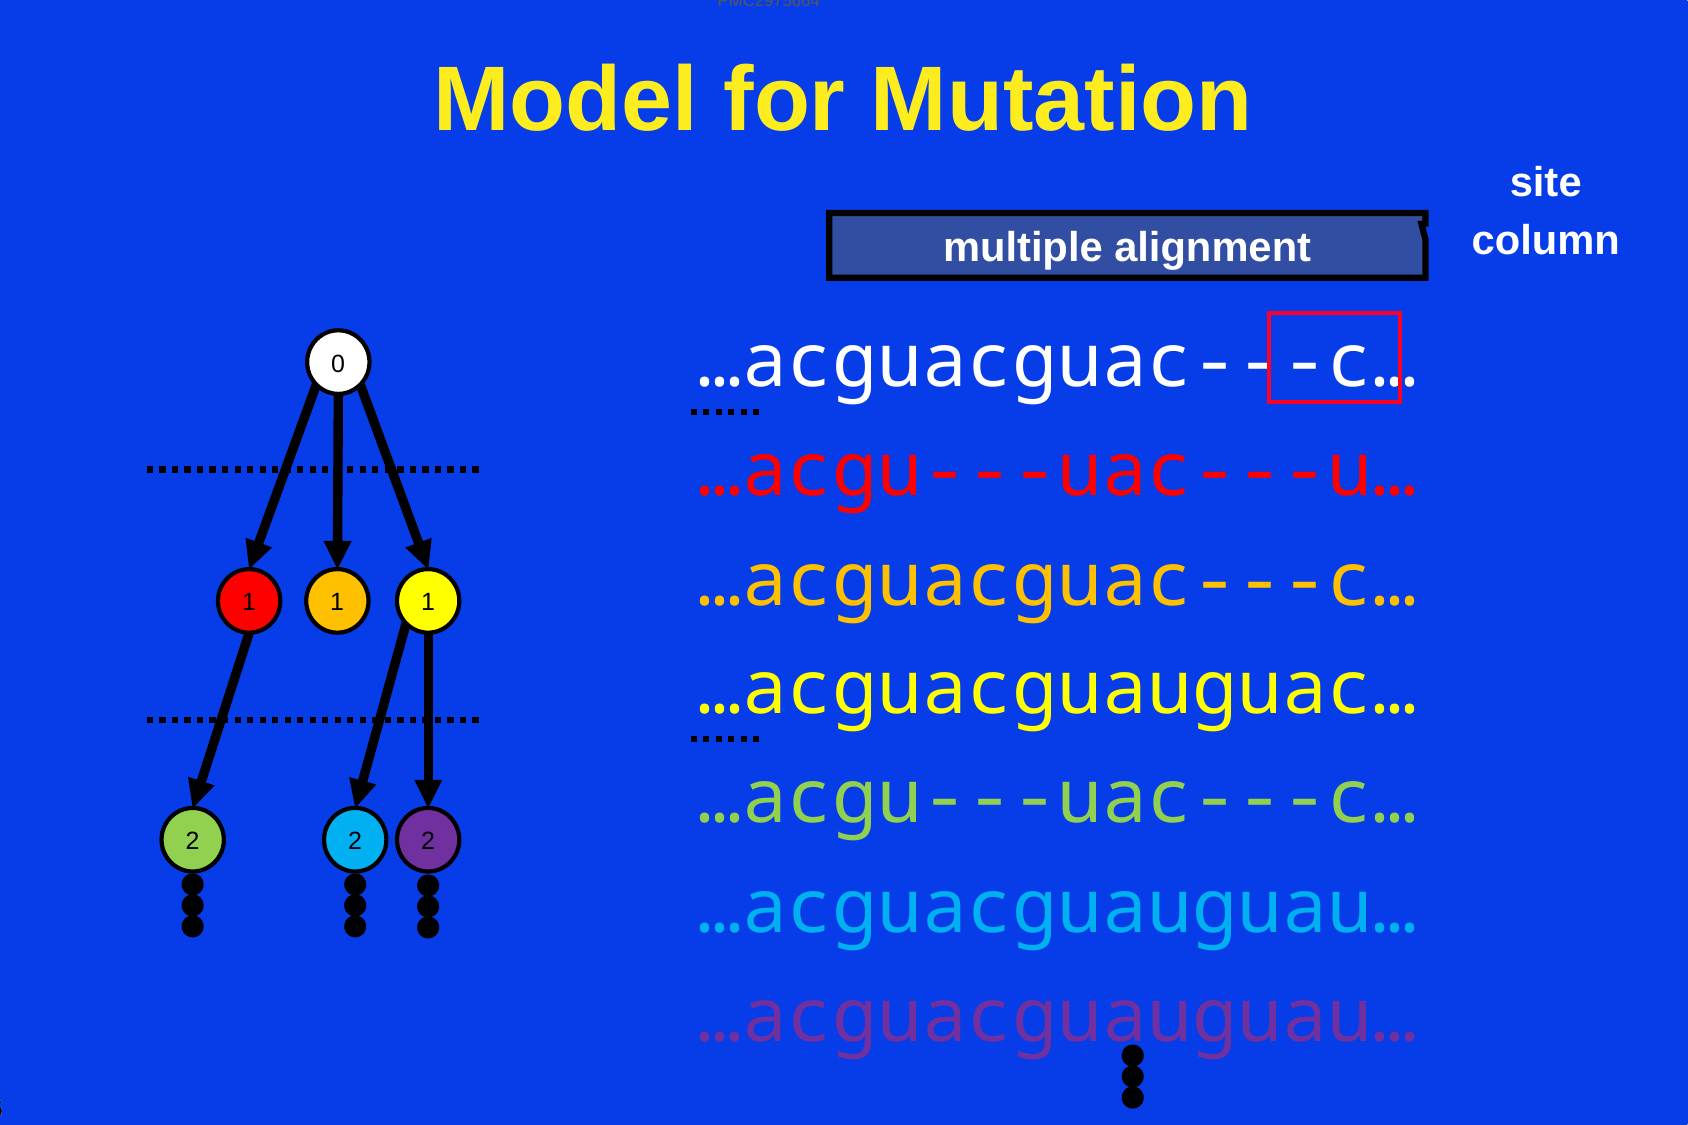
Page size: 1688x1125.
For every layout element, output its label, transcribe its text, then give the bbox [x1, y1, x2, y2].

text_box Model for Mutation [0, 0, 1688, 188]
text_box 2 [324, 808, 387, 871]
text_box multiple alignment [829, 212, 1426, 278]
text_box site [1445, 147, 1646, 205]
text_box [354, 729, 407, 809]
text_box …acguacguauguau… [682, 849, 1583, 955]
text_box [248, 384, 317, 468]
text_box …acguacguac---c… [766, 522, 1583, 628]
text_box 2 [396, 808, 460, 871]
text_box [192, 729, 250, 808]
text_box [1121, 1044, 1144, 1109]
text_box …acgu---uac---u… [682, 413, 687, 519]
text_box …acguacguac---c… [682, 304, 1583, 410]
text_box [690, 411, 763, 740]
text_box 0 [307, 330, 370, 394]
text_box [360, 384, 429, 468]
text_box 2 [161, 808, 224, 871]
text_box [181, 873, 440, 939]
text_box PMC2975664 [717, 0, 970, 55]
text_box …acguacguauguac… [766, 631, 1583, 737]
text_box …acgu---uac---u… [764, 413, 1583, 519]
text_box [146, 469, 480, 721]
text_box …acguacguauguau… [682, 958, 1583, 1064]
text_box [1268, 313, 1400, 402]
text_box column [1445, 205, 1646, 271]
text_box …acgu---uac---c… [682, 740, 1583, 846]
